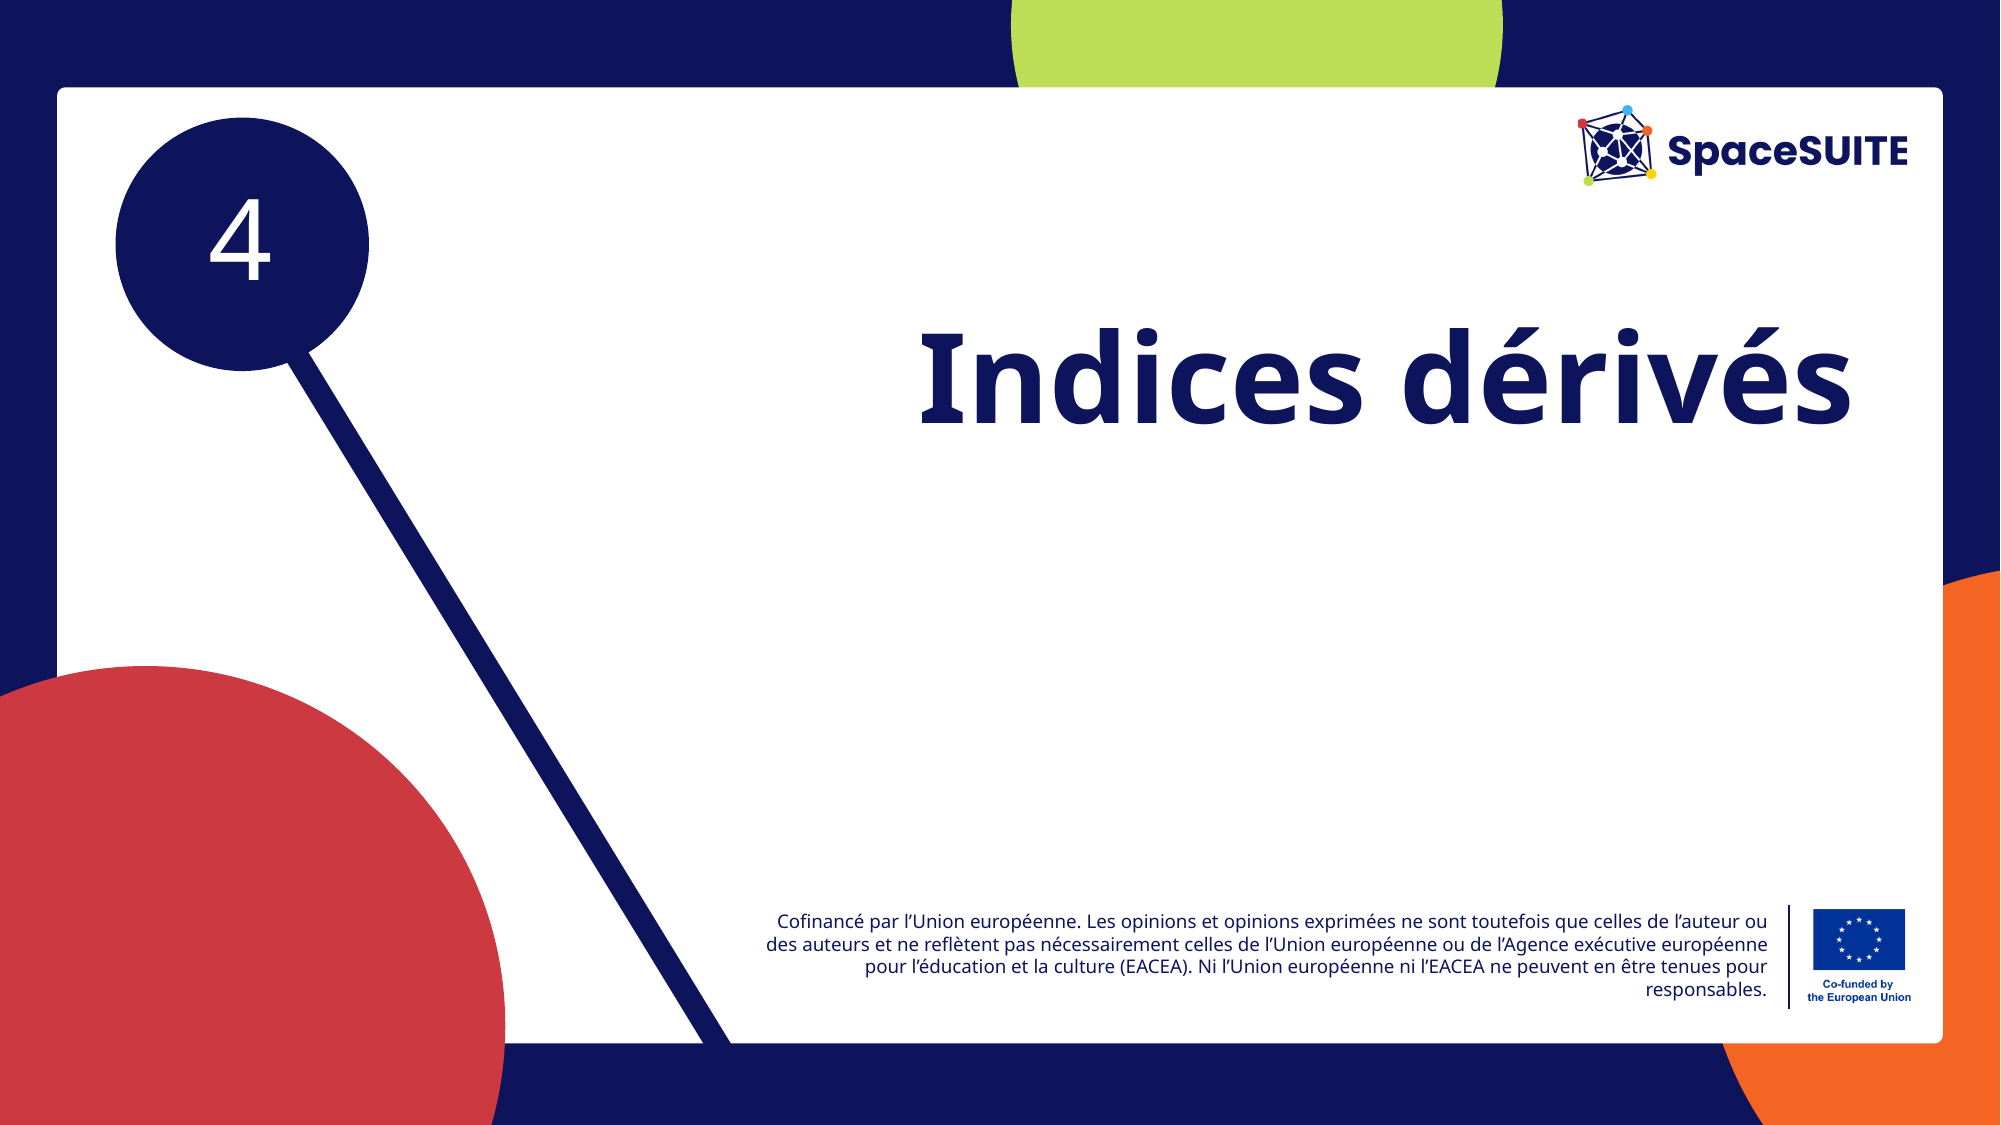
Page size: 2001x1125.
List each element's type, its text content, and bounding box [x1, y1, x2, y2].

picture [1803, 896, 1915, 1014]
title Indices dérivés [590, 307, 1871, 562]
list 4 [142, 155, 339, 334]
picture [1577, 105, 1908, 186]
